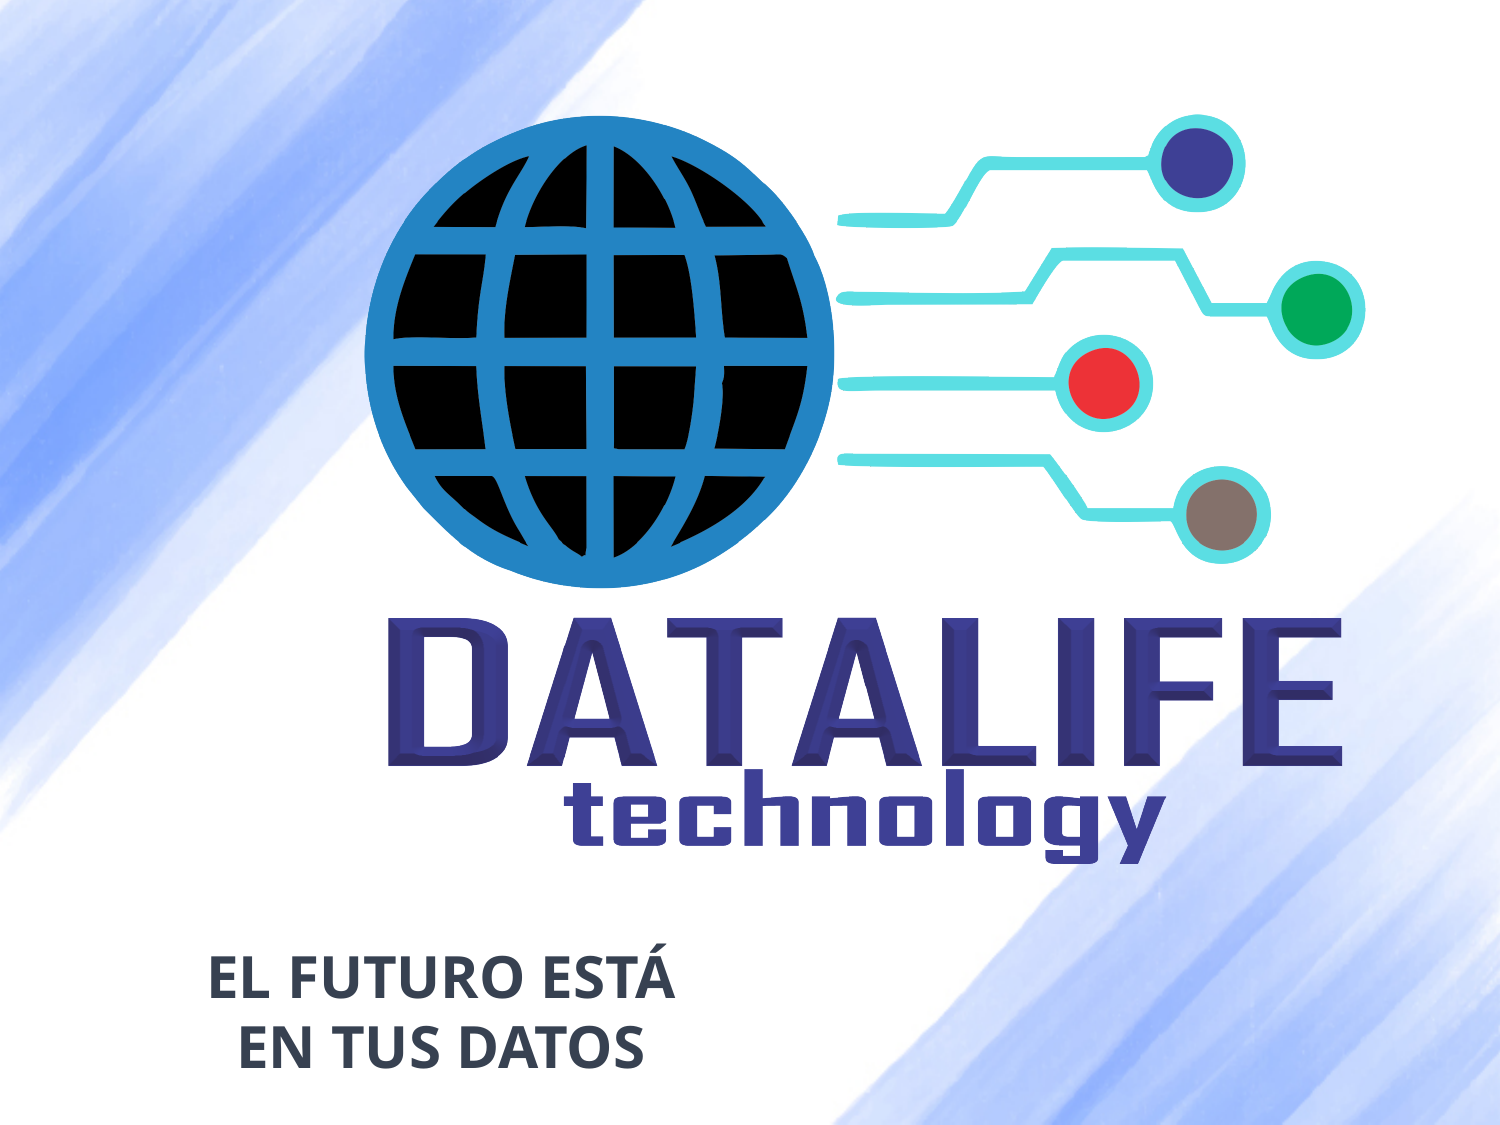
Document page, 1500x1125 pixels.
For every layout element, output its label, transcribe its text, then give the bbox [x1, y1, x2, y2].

text_box EL FUTURO ESTÁ EN TUS DATOS [145, 932, 736, 1088]
picture [0, 0, 1500, 1125]
